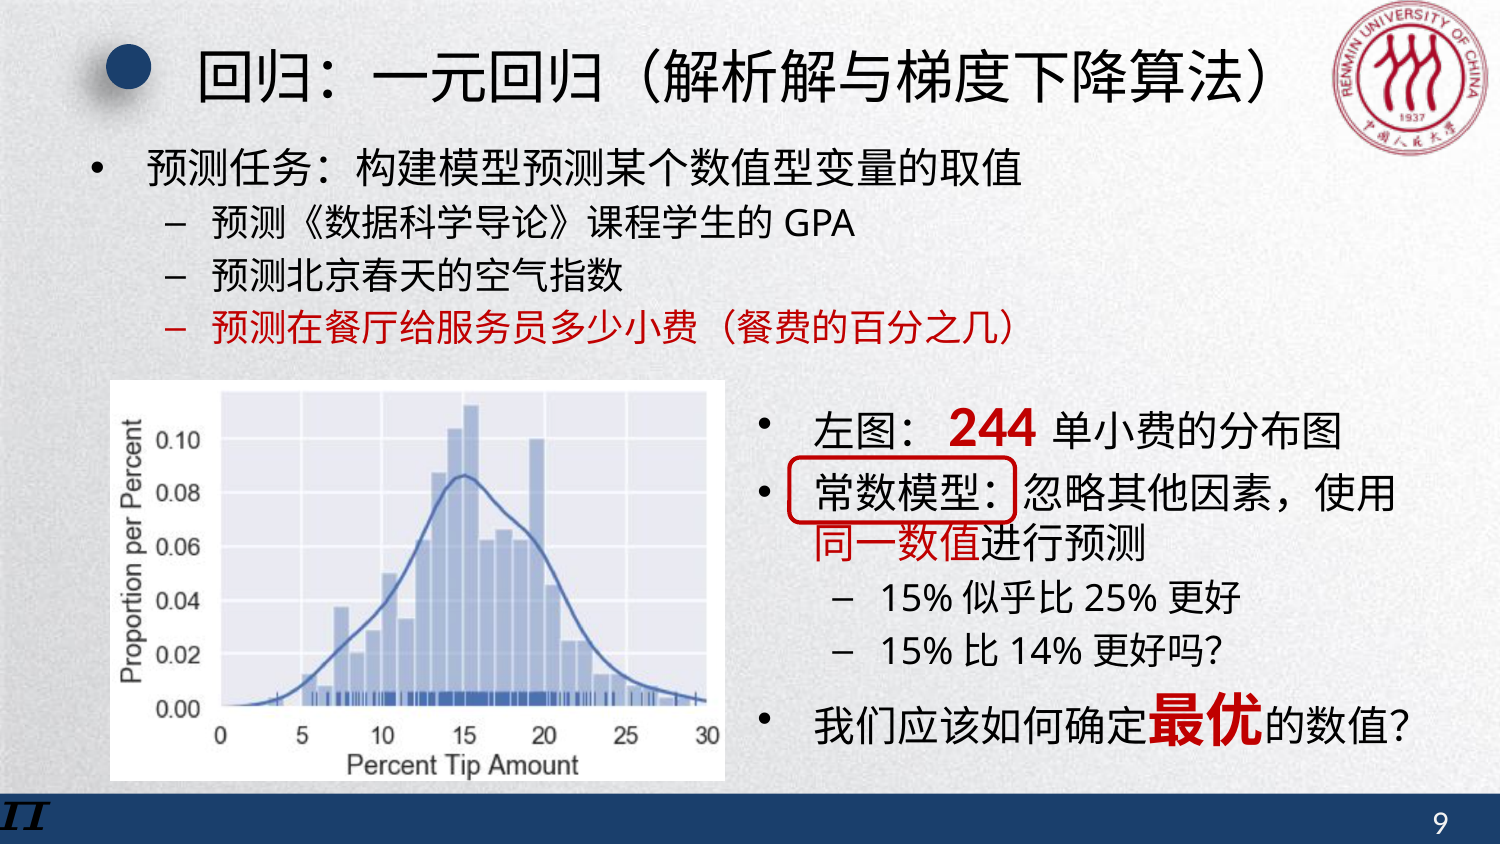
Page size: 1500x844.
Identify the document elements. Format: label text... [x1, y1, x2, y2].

text_box [787, 455, 1018, 525]
list 预测任务：构建模型预测某个数值型变量的取值 预测《数据科学导论》课程学生的GPA 预测北京春天的空气指数 预测在餐厅给服务员多少小费（餐费的百分之几） [75, 134, 1425, 381]
picture [0, 0, 1500, 793]
title 回归：一元回归（解析解与梯度下降算法） [75, 33, 1425, 116]
text_box 左图：244单小费的分布图 常数模型：忽略其他因素，使用同一数值进行预测 15%似乎比25%更好 15%比14%更好吗？ 我们应该如何确定最优的数值？ [742, 380, 1455, 781]
